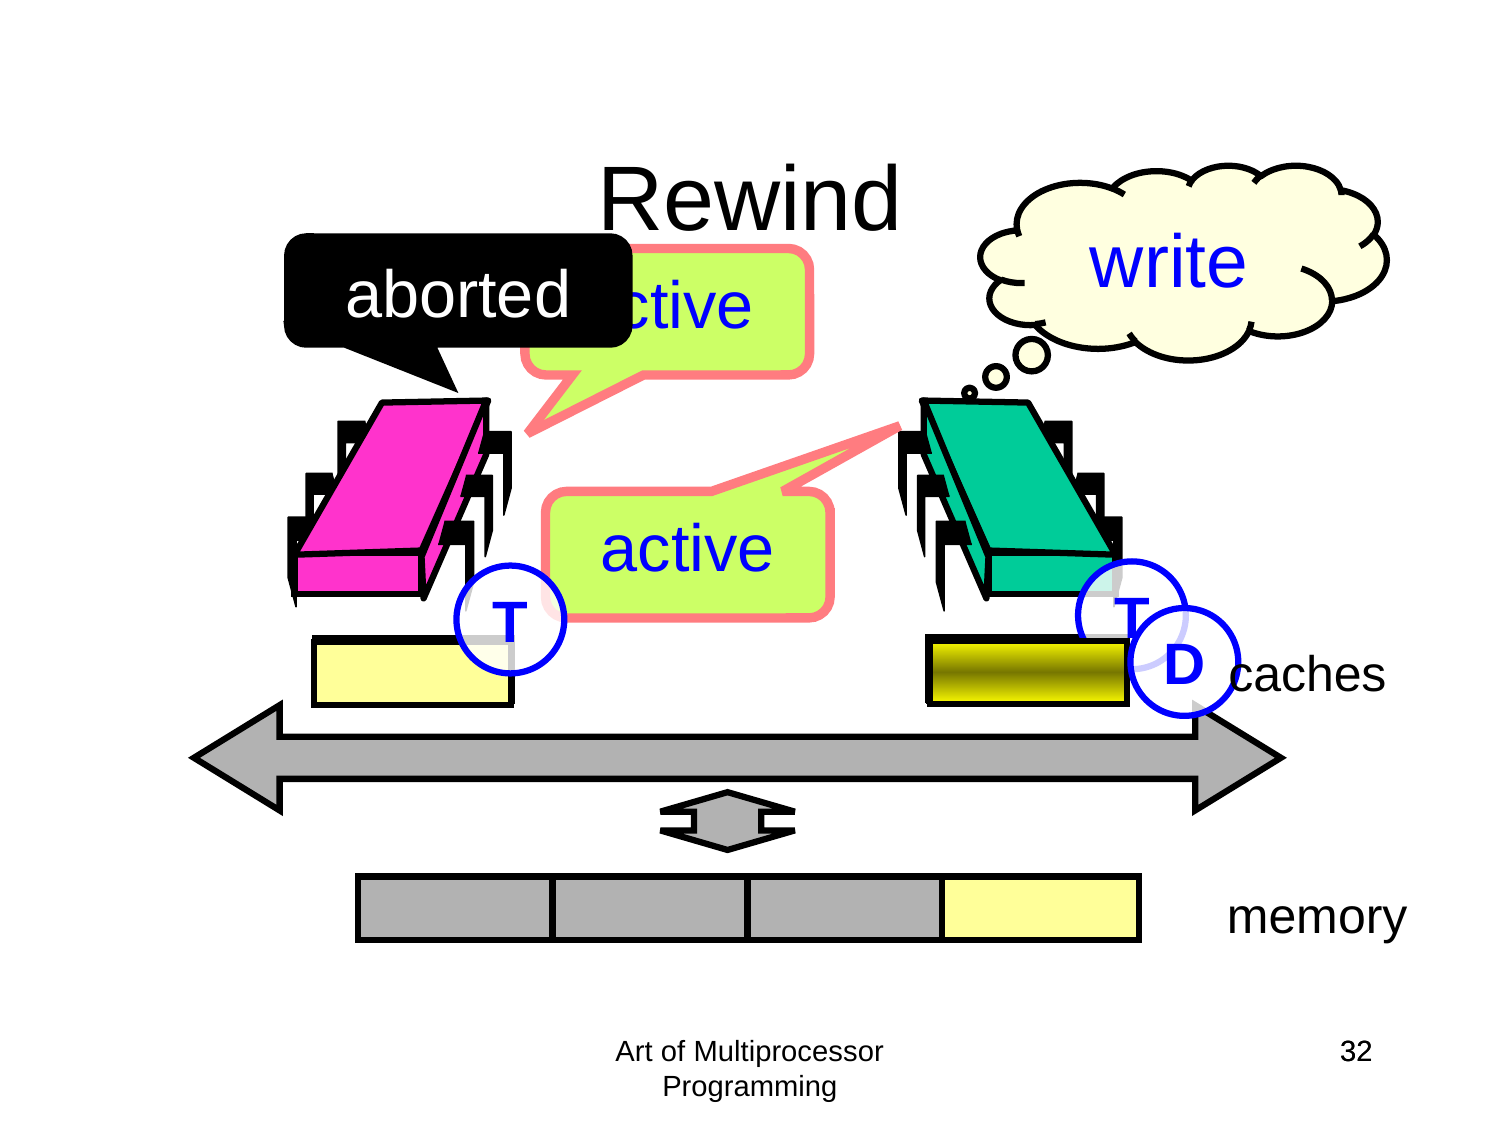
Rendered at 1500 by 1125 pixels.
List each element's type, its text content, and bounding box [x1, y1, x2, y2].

text_box [929, 640, 1125, 705]
text_box [313, 641, 512, 706]
text_box write [985, 366, 1007, 388]
text_box 32 [1074, 1024, 1388, 1100]
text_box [456, 565, 565, 674]
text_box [898, 400, 1123, 612]
text_box write [980, 165, 1387, 361]
title Rewind [112, 99, 1388, 288]
text_box [314, 637, 451, 641]
text_box [941, 876, 1140, 940]
text_box write [1015, 338, 1048, 372]
text_box [928, 636, 1072, 700]
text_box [1077, 561, 1187, 670]
text_box write [964, 387, 976, 398]
text_box active [545, 428, 893, 618]
text_box [552, 876, 747, 940]
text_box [288, 400, 512, 612]
text_box caches [1244, 634, 1402, 710]
text_box Art of Multiprocessor Programming [512, 1024, 988, 1100]
text_box [357, 876, 552, 940]
text_box memory [1212, 876, 1423, 952]
text_box active [524, 248, 810, 434]
text_box aborted [288, 237, 628, 385]
text_box [193, 705, 1281, 811]
text_box [747, 876, 941, 940]
text_box [660, 792, 795, 850]
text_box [1130, 607, 1239, 717]
